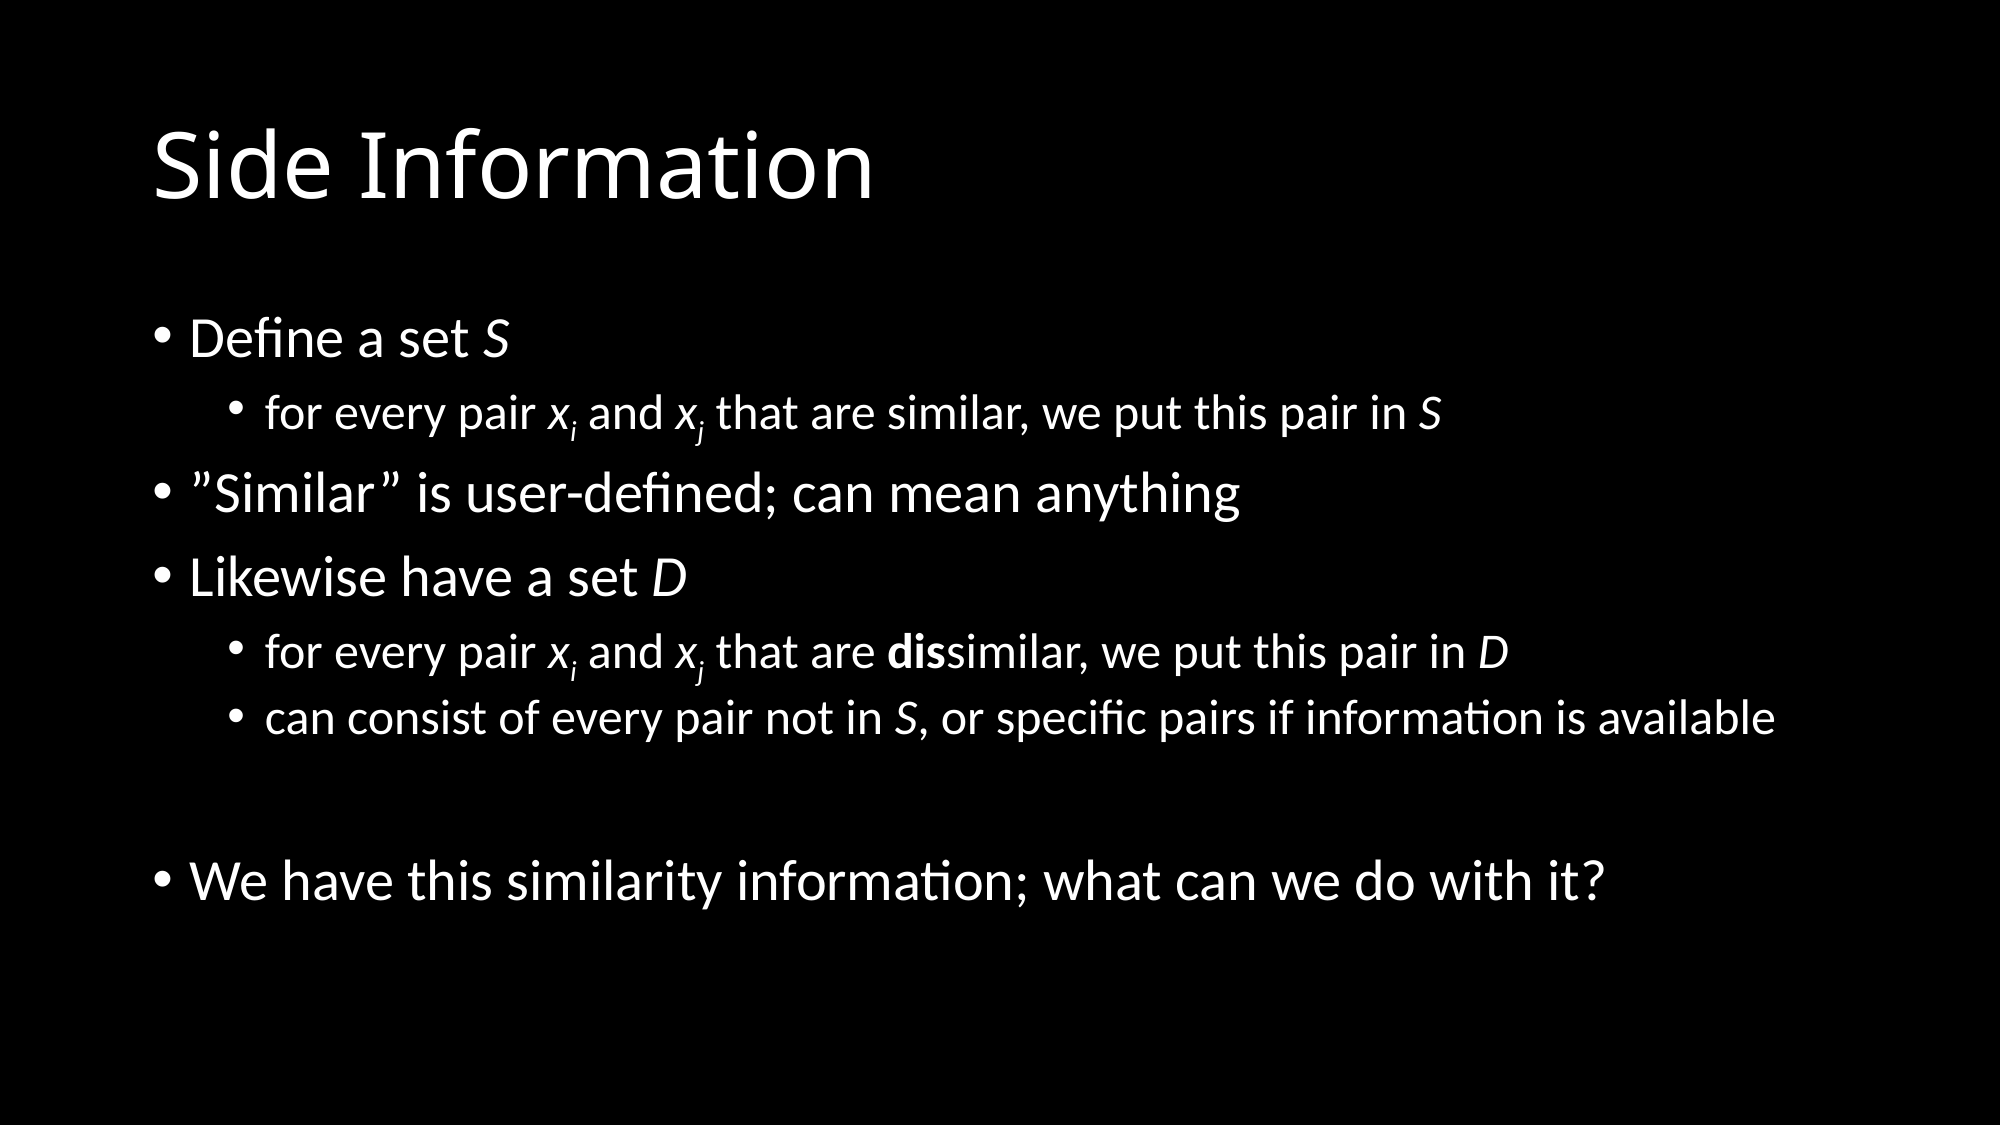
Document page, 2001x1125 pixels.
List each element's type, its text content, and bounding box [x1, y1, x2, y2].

list Define a set S for every pair xi and xj that are similar, we put this pair in S ”Similar” is user-defined; can mean anything Likewise have a set D for every pair xi and xj that are dissimilar, we put this pair in D can consist of every pair not in S, or specific pairs if information is available We have this similarity information; what can we do with it? [137, 299, 1863, 1014]
title Side Information [137, 59, 1863, 278]
